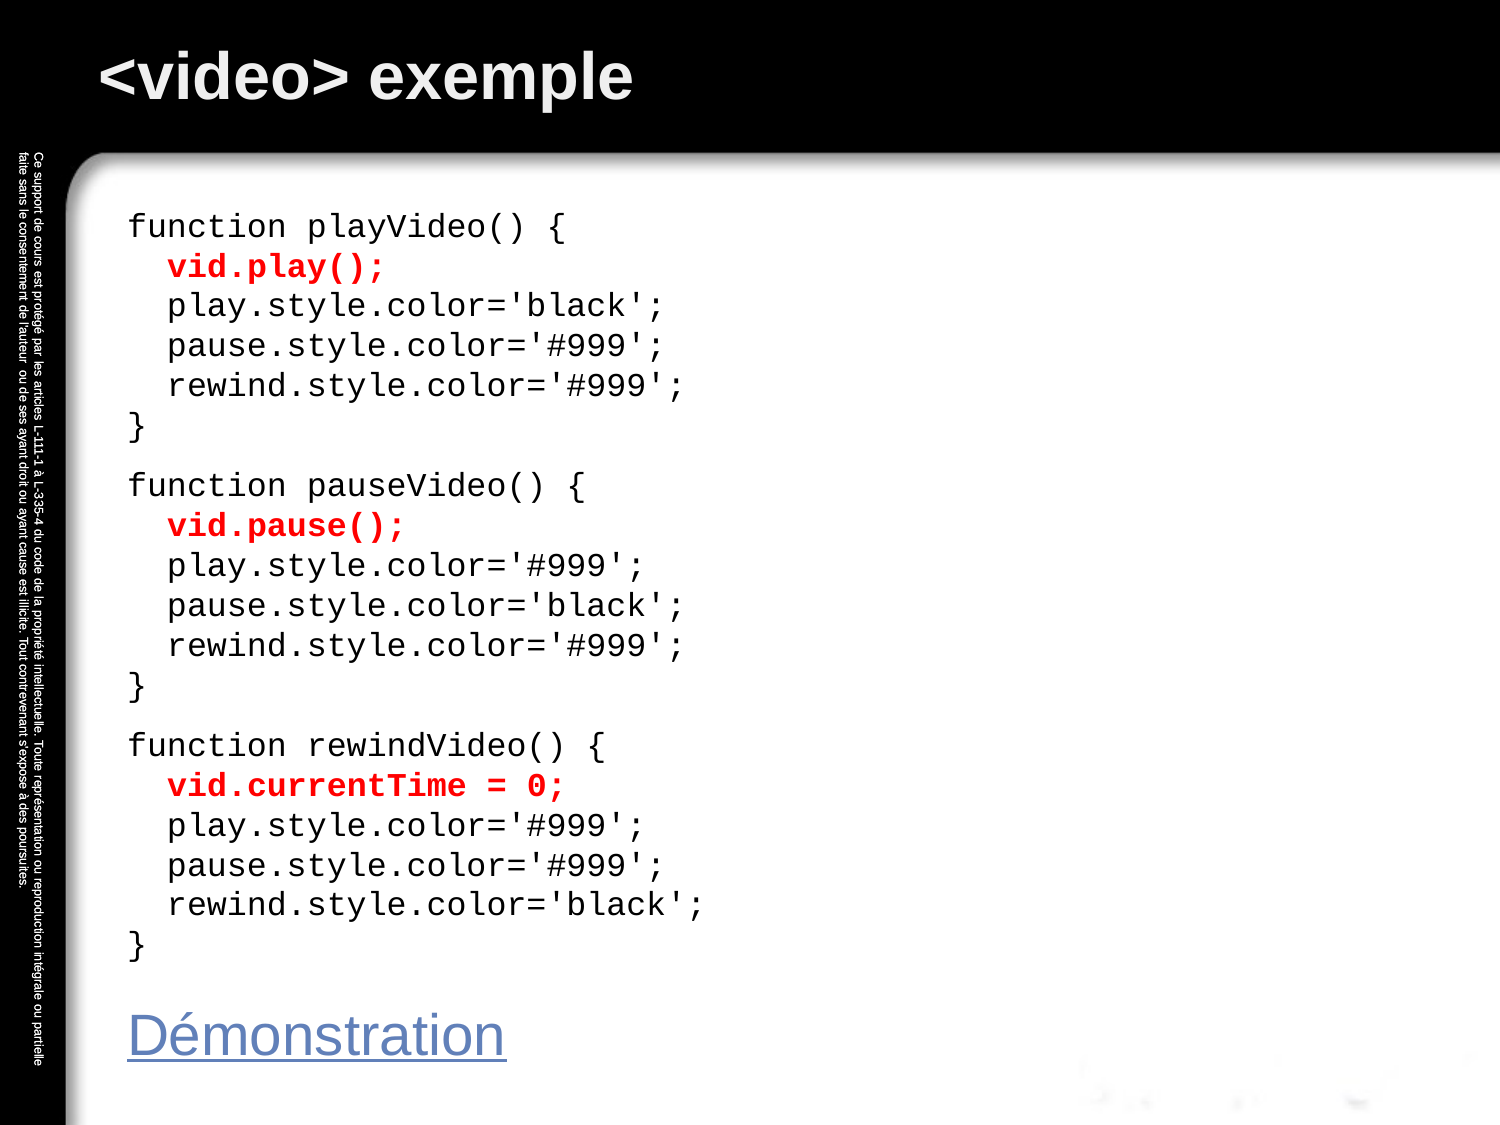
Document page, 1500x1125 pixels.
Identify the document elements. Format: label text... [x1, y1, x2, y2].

list function playVideo() { vid.play(); play.style.color='black'; pause.style.color='#999'; rewind.style.color='#999'; } function pauseVideo() { vid.pause(); play.style.color='#999'; pause.style.color='black'; rewind.style.color='#999'; } function rewindVideo() { vid.currentTime = 0; play.style.color='#999'; pause.style.color='#999'; rewind.style.color='black'; } Démonstration [111, 196, 1425, 972]
title <video> exemple [83, 28, 1472, 117]
picture [0, 0, 1500, 1125]
